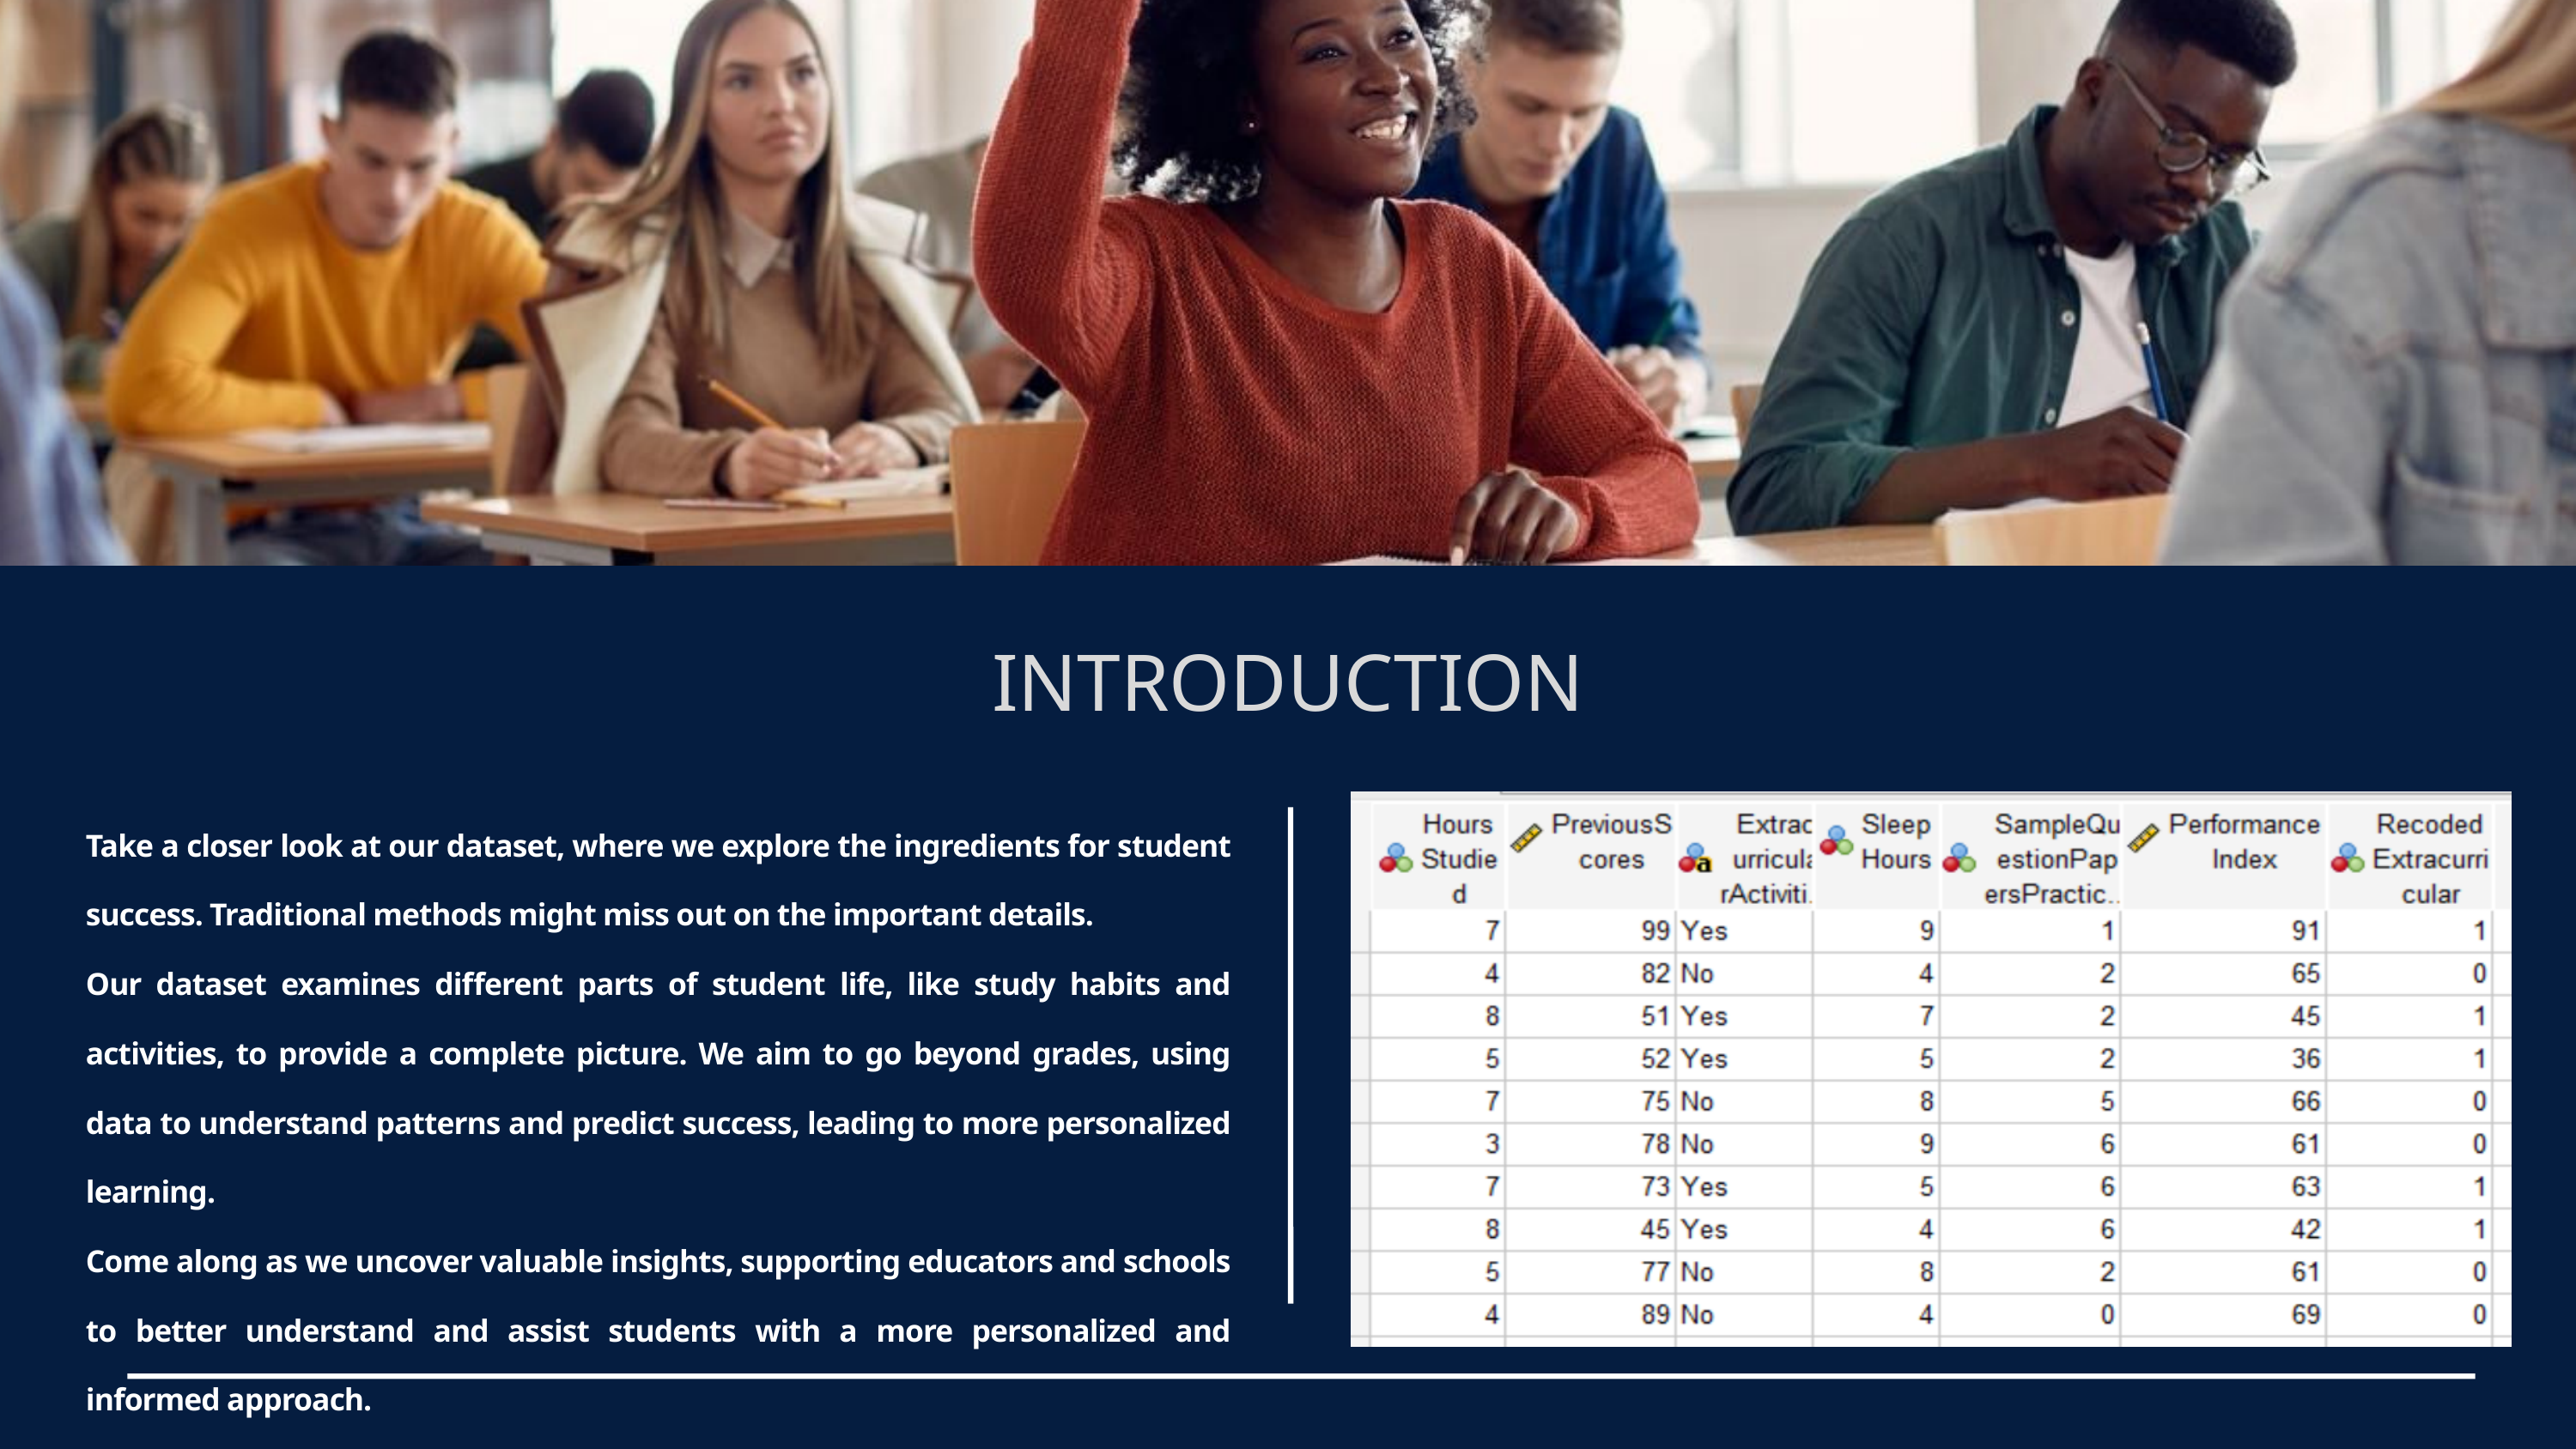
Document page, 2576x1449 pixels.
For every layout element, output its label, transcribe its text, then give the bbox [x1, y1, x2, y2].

text_box Take a closer look at our dataset, where we explore the ingredients for student success. Traditional methods might miss out on the important details. Our dataset examines different parts of student life, like study habits and activities, to provide a complete picture. We aim to go beyond grades, using data to understand patterns and predict success, leading to more personalized learning. Come along as we uncover valuable insights, supporting educators and schools to better understand and assist students with a more personalized and informed approach. [85, 793, 1230, 1449]
picture [1351, 791, 2512, 1348]
text_box INTRODUCTION [429, 633, 2147, 728]
text_box [0, 0, 2576, 566]
